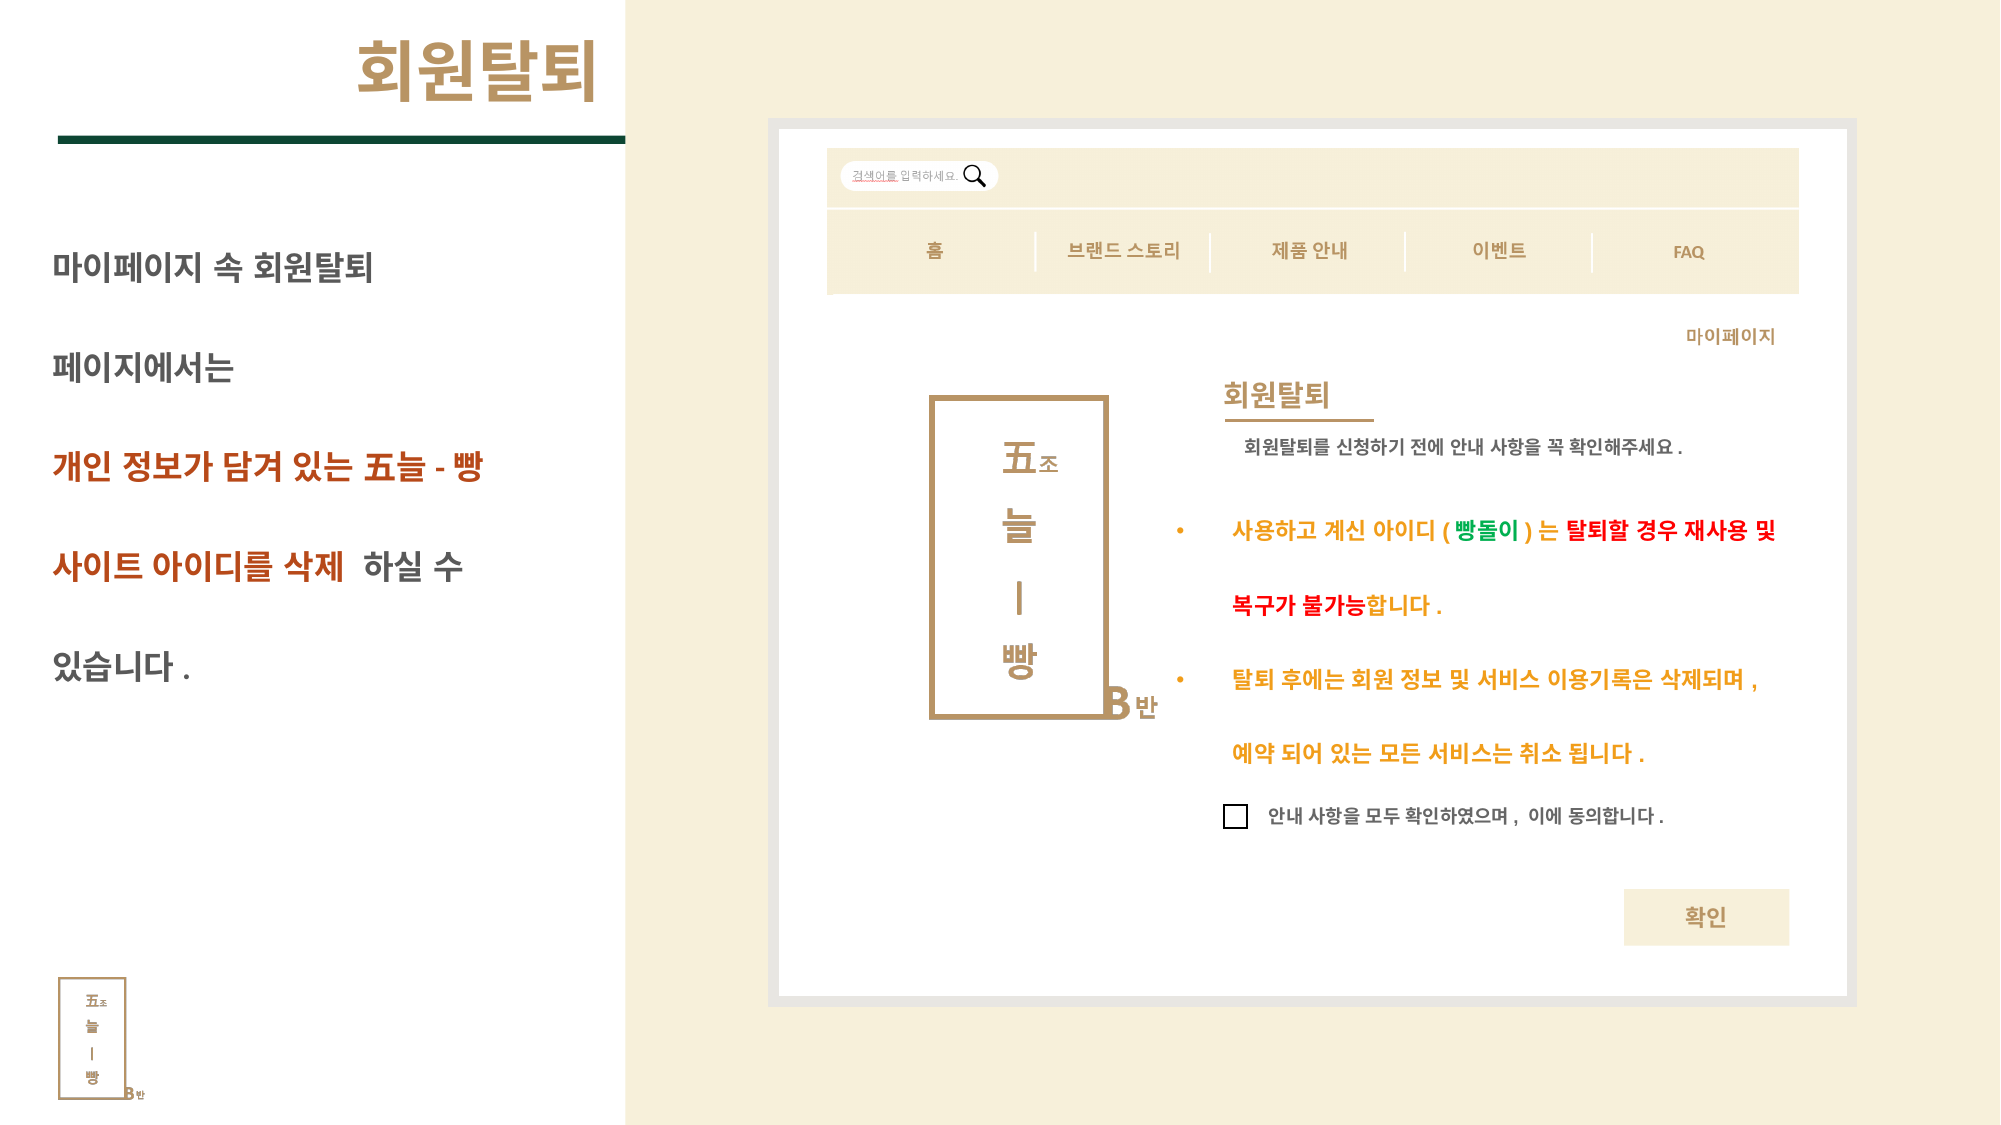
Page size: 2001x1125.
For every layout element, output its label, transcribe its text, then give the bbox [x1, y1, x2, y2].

text_box 회원탈퇴 [37, 18, 617, 132]
picture [58, 977, 150, 1125]
picture [929, 395, 1172, 842]
text_box 마이페이지 속 회원탈퇴 페이지에서는 개인 정보가 담겨 있는 五늘-빵 사이트 아이디를 삭제 하실 수 있습니다. [37, 179, 579, 694]
text_box [624, 0, 2000, 1125]
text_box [773, 123, 1853, 1002]
picture [1678, 314, 1783, 355]
